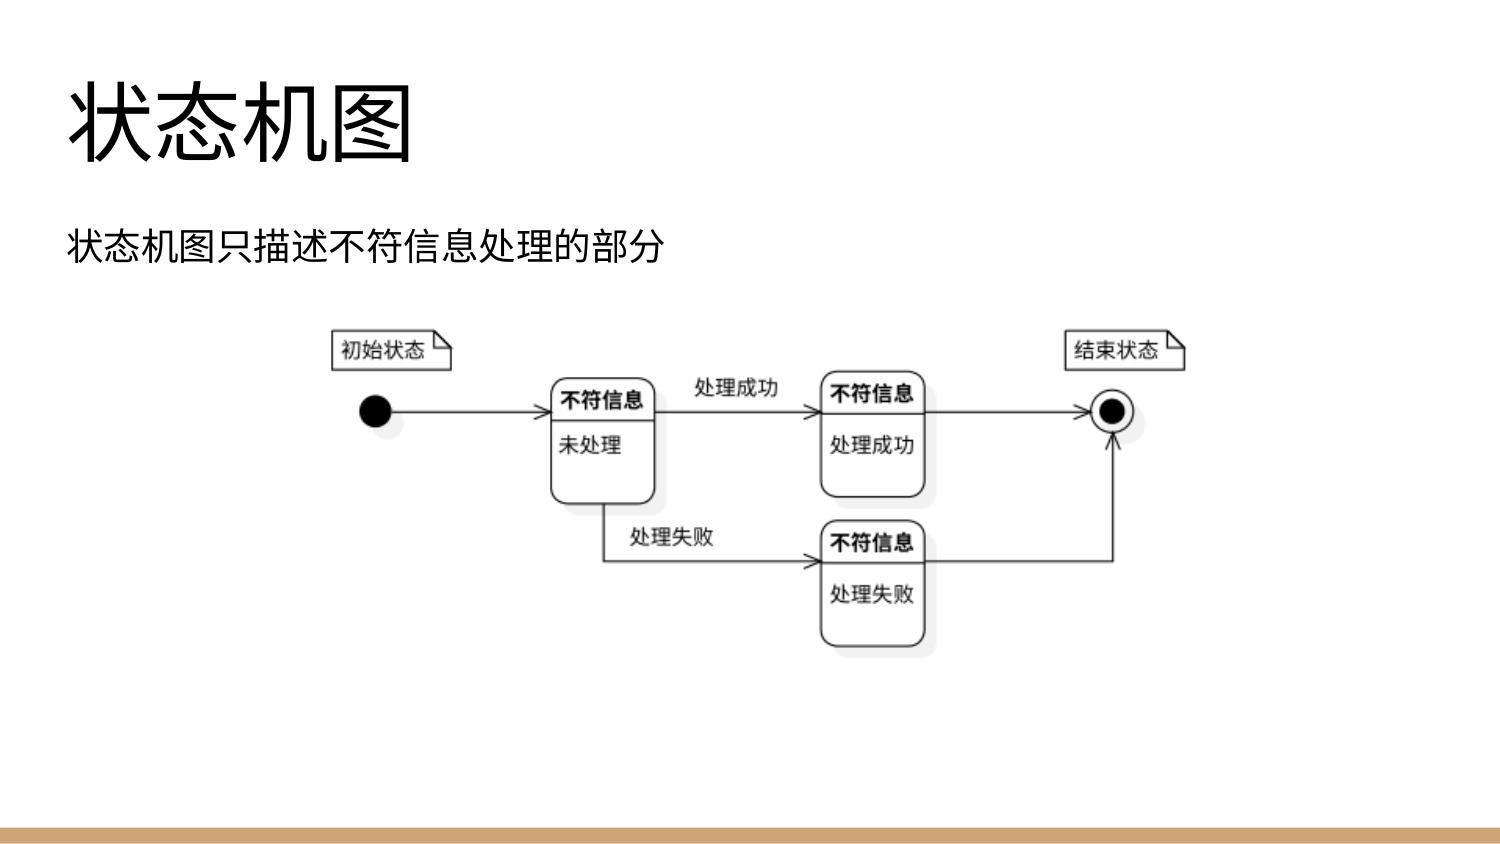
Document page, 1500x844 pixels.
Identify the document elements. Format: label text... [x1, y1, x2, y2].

title 状态机图 [51, 51, 1449, 189]
list 状态机图只描述不符信息处理的部分 [51, 200, 1449, 752]
picture [244, 275, 1256, 677]
